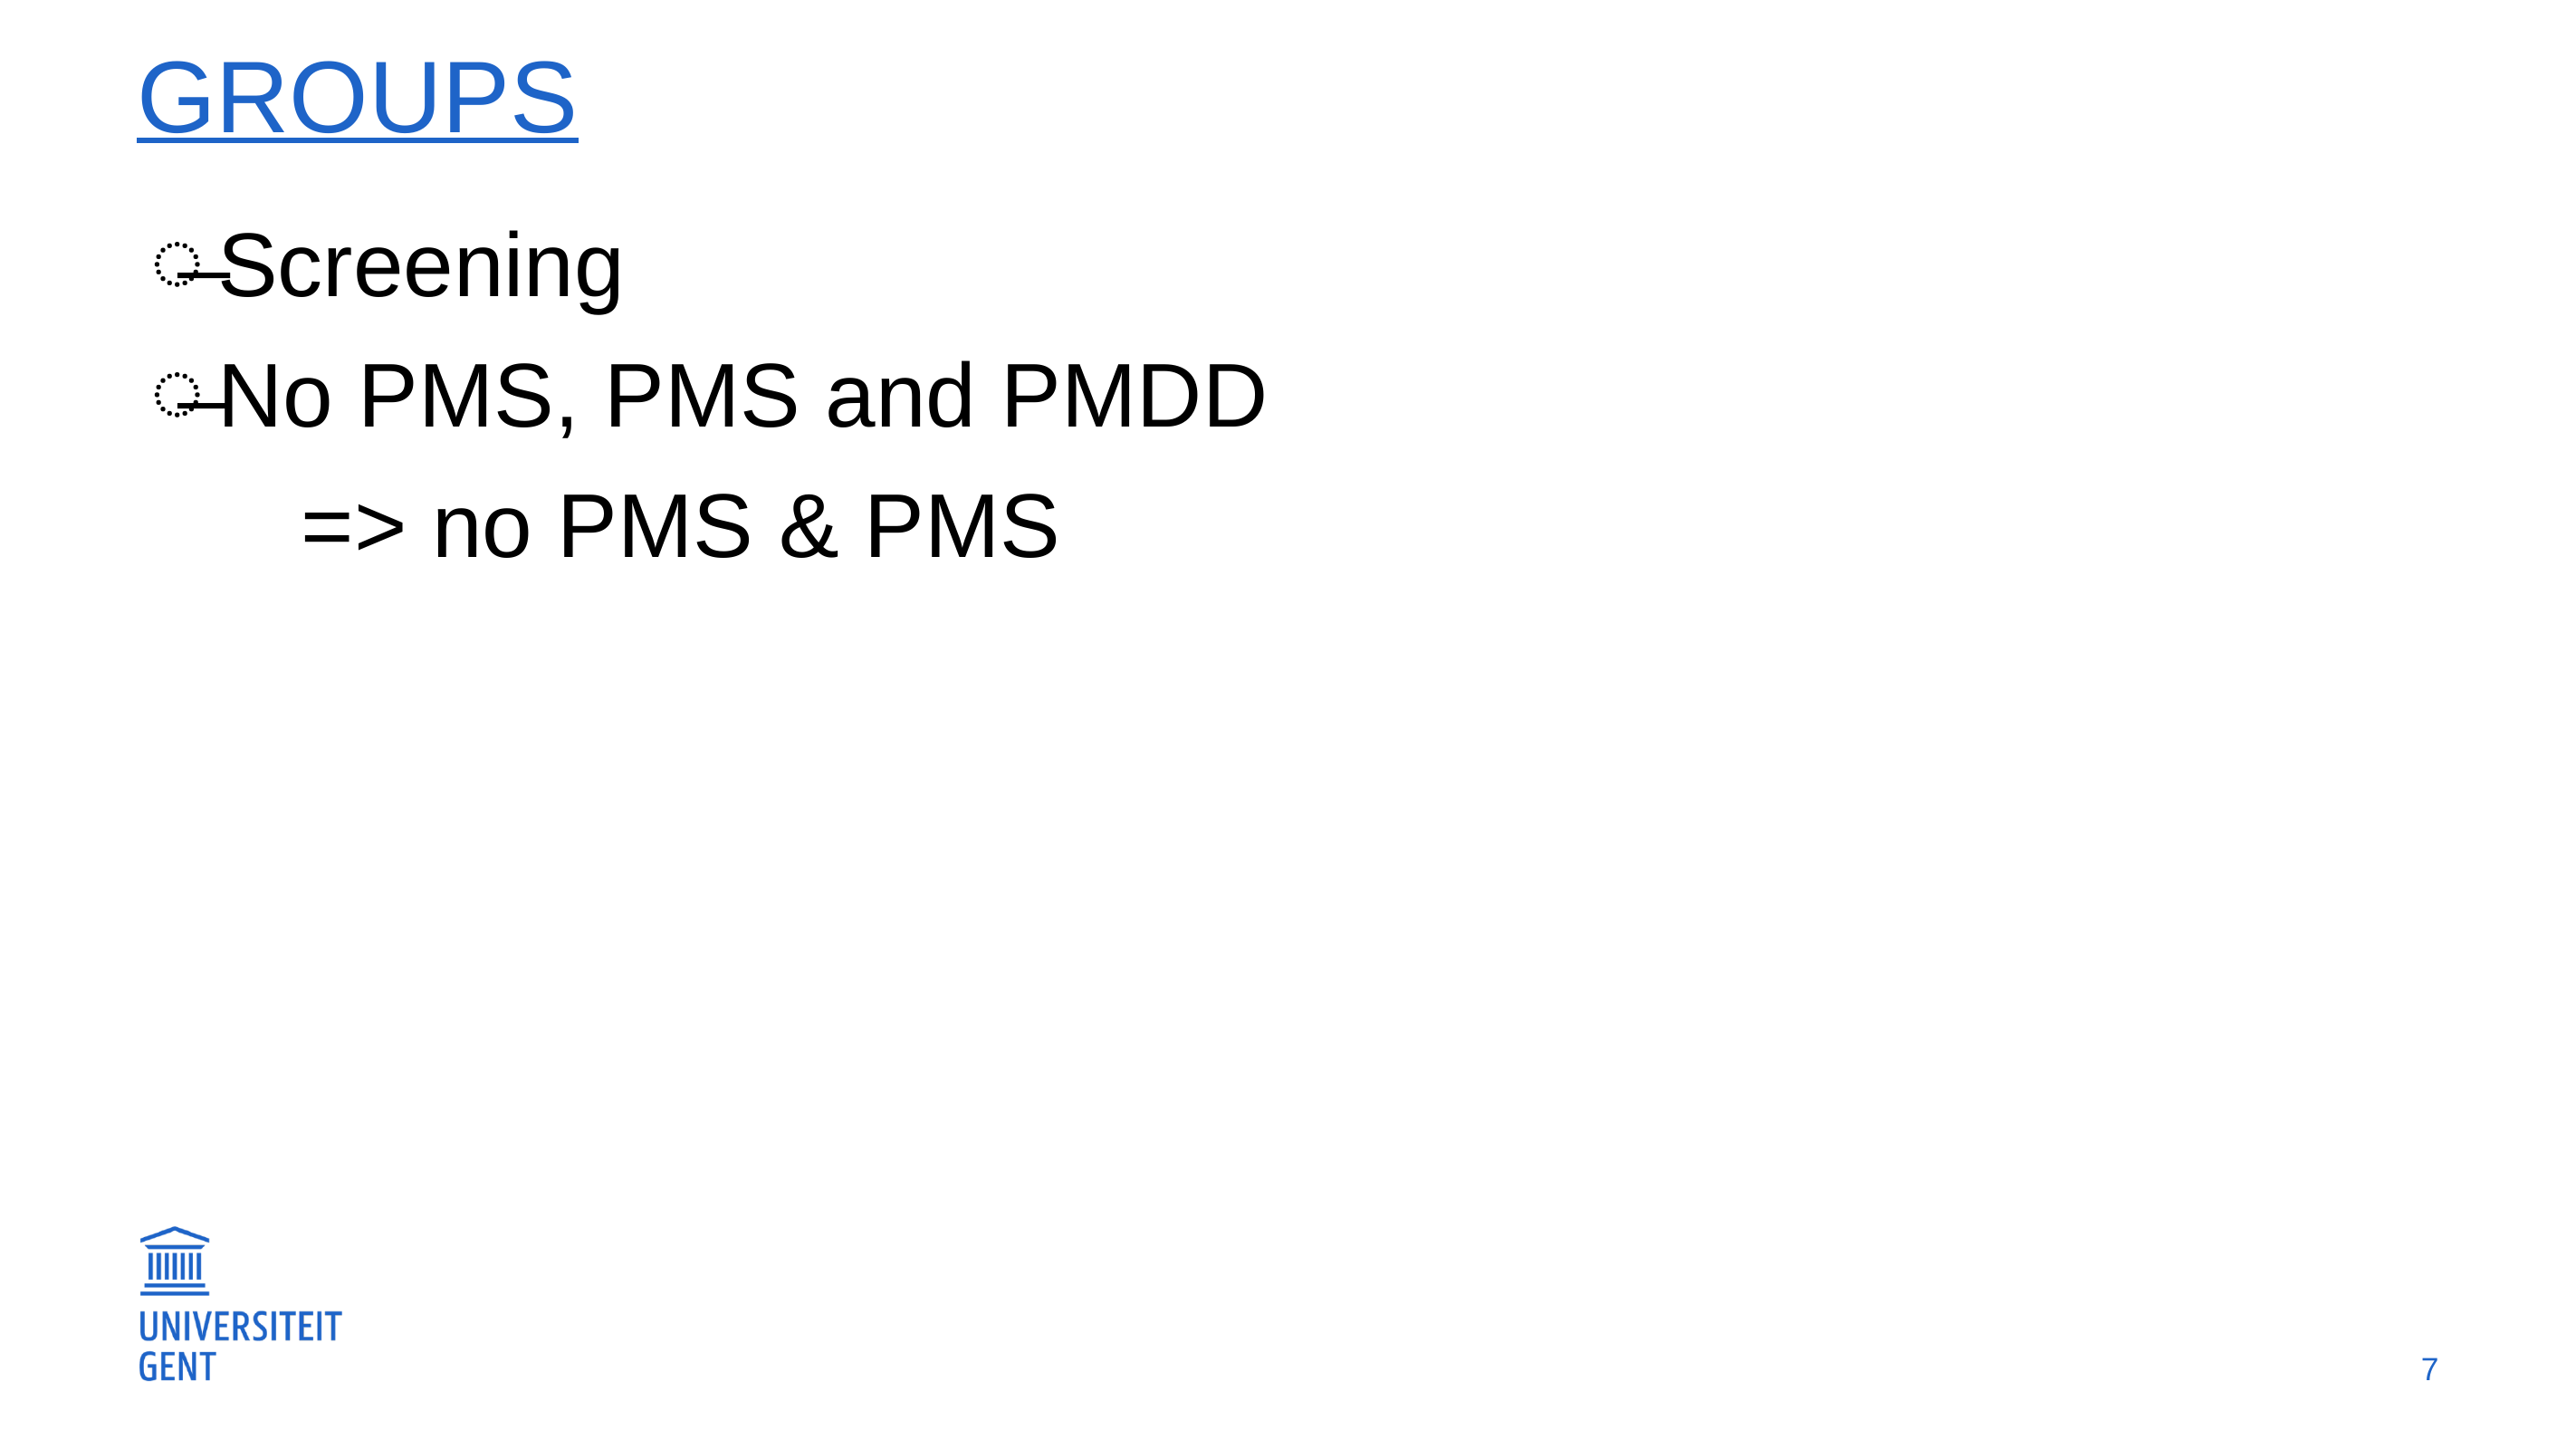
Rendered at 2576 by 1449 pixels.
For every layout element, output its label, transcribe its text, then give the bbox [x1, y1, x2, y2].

list Screening No PMS, PMS and PMDD => no PMS & PMS [124, 177, 2456, 1173]
slide_number 7 [2315, 1329, 2453, 1407]
title groups [123, 37, 2456, 166]
picture [72, 1174, 415, 1449]
